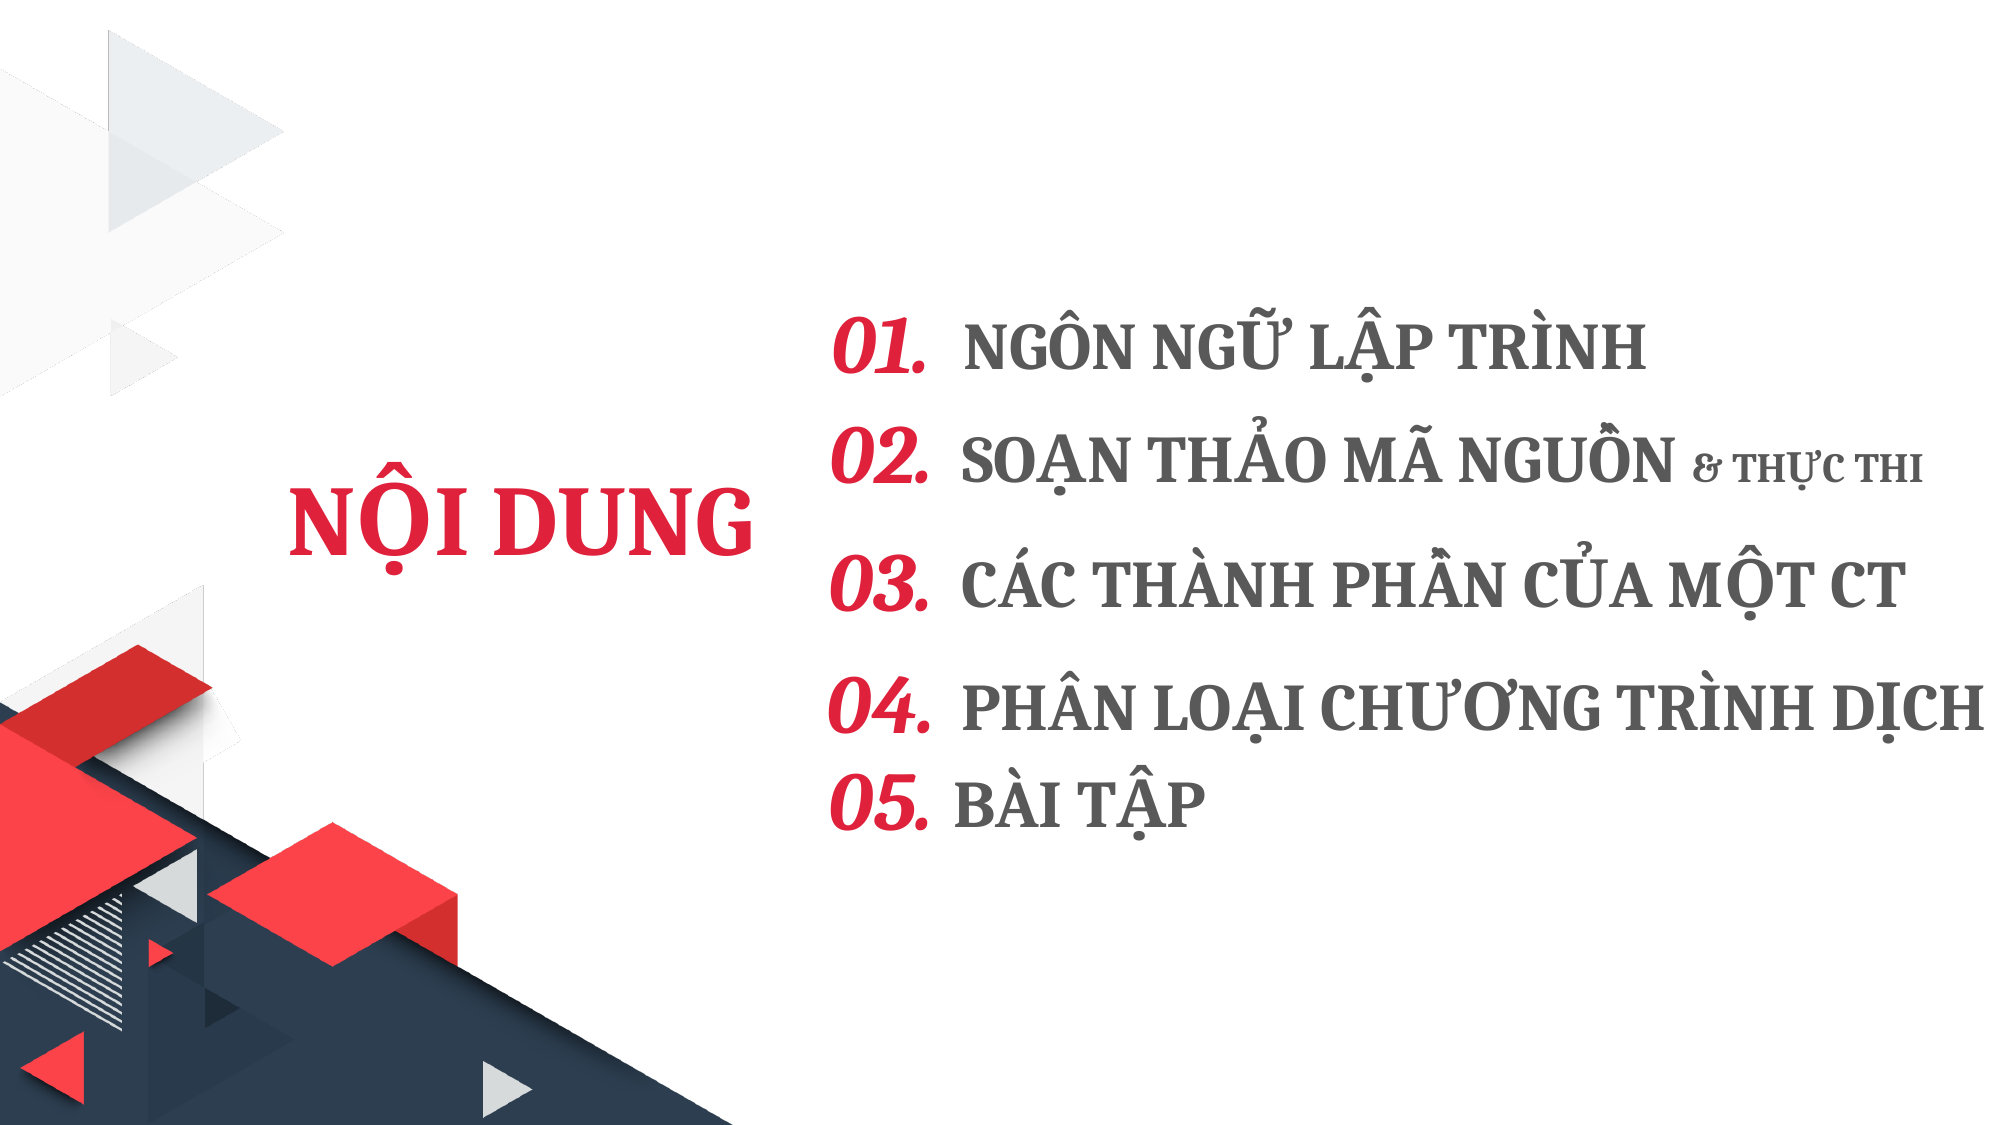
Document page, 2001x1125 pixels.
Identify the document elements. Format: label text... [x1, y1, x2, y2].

text_box BÀI TẬP [949, 712, 1222, 848]
text_box 02. [814, 342, 948, 508]
text_box SOẠN THẢO MÃ NGUỒN & THỰC THI [948, 368, 1940, 503]
text_box 03. [814, 508, 948, 593]
picture [0, 30, 733, 1125]
text_box 05. [813, 689, 949, 855]
text_box NỘI DUNG [272, 448, 769, 583]
text_box NGÔN NGỮ LẬP TRÌNH [948, 255, 1664, 368]
text_box PHÂN LOẠI CHƯƠNG TRÌNH DỊCH [950, 616, 2000, 751]
text_box 04. [812, 593, 950, 758]
text_box 01. [816, 233, 945, 342]
text_box CÁC THÀNH PHẦN CỦA MỘT CT [948, 503, 1922, 616]
